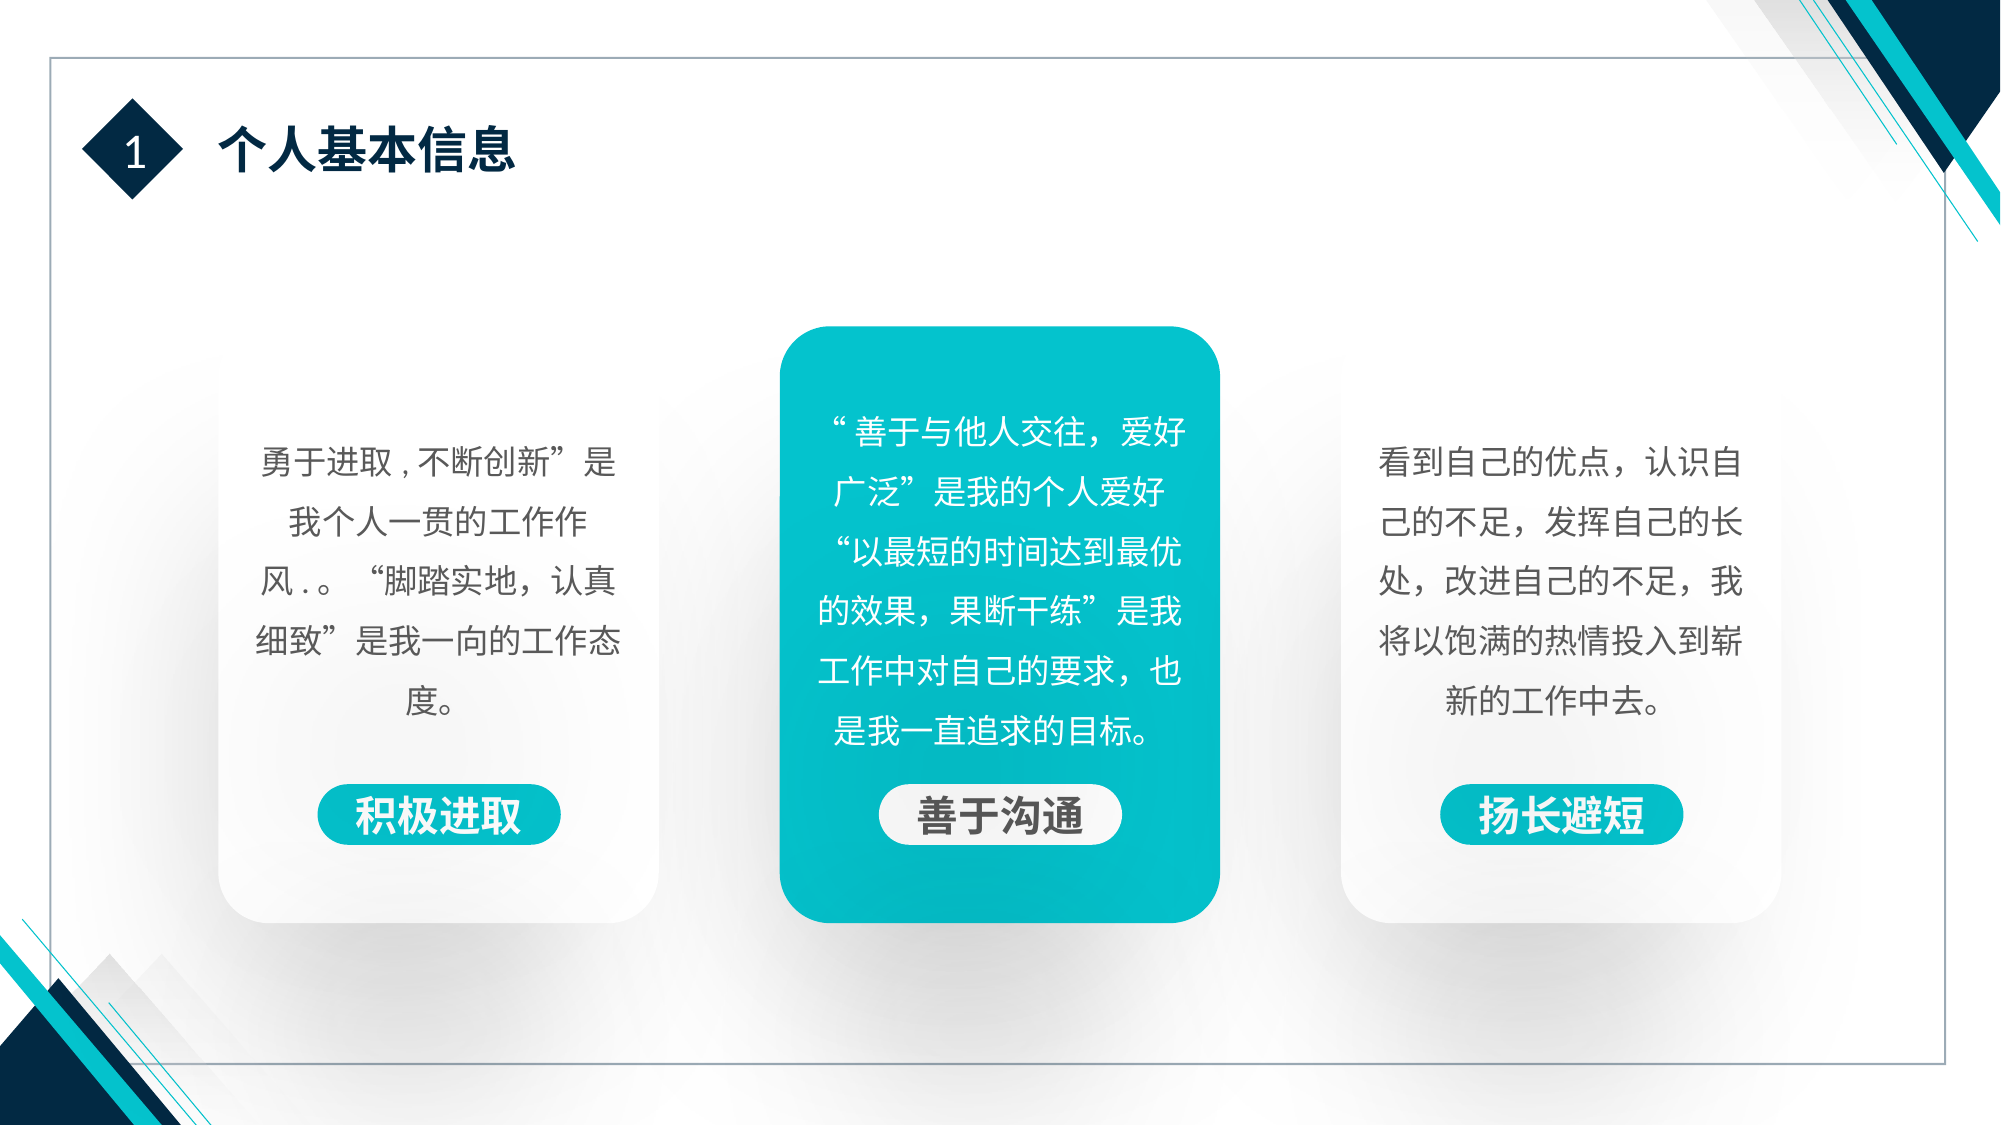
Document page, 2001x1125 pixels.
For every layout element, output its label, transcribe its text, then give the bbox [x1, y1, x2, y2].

text_box 个人基本信息 [202, 111, 533, 186]
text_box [218, 326, 659, 924]
text_box 1 [80, 96, 185, 201]
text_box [1341, 326, 1782, 924]
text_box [779, 326, 1221, 924]
